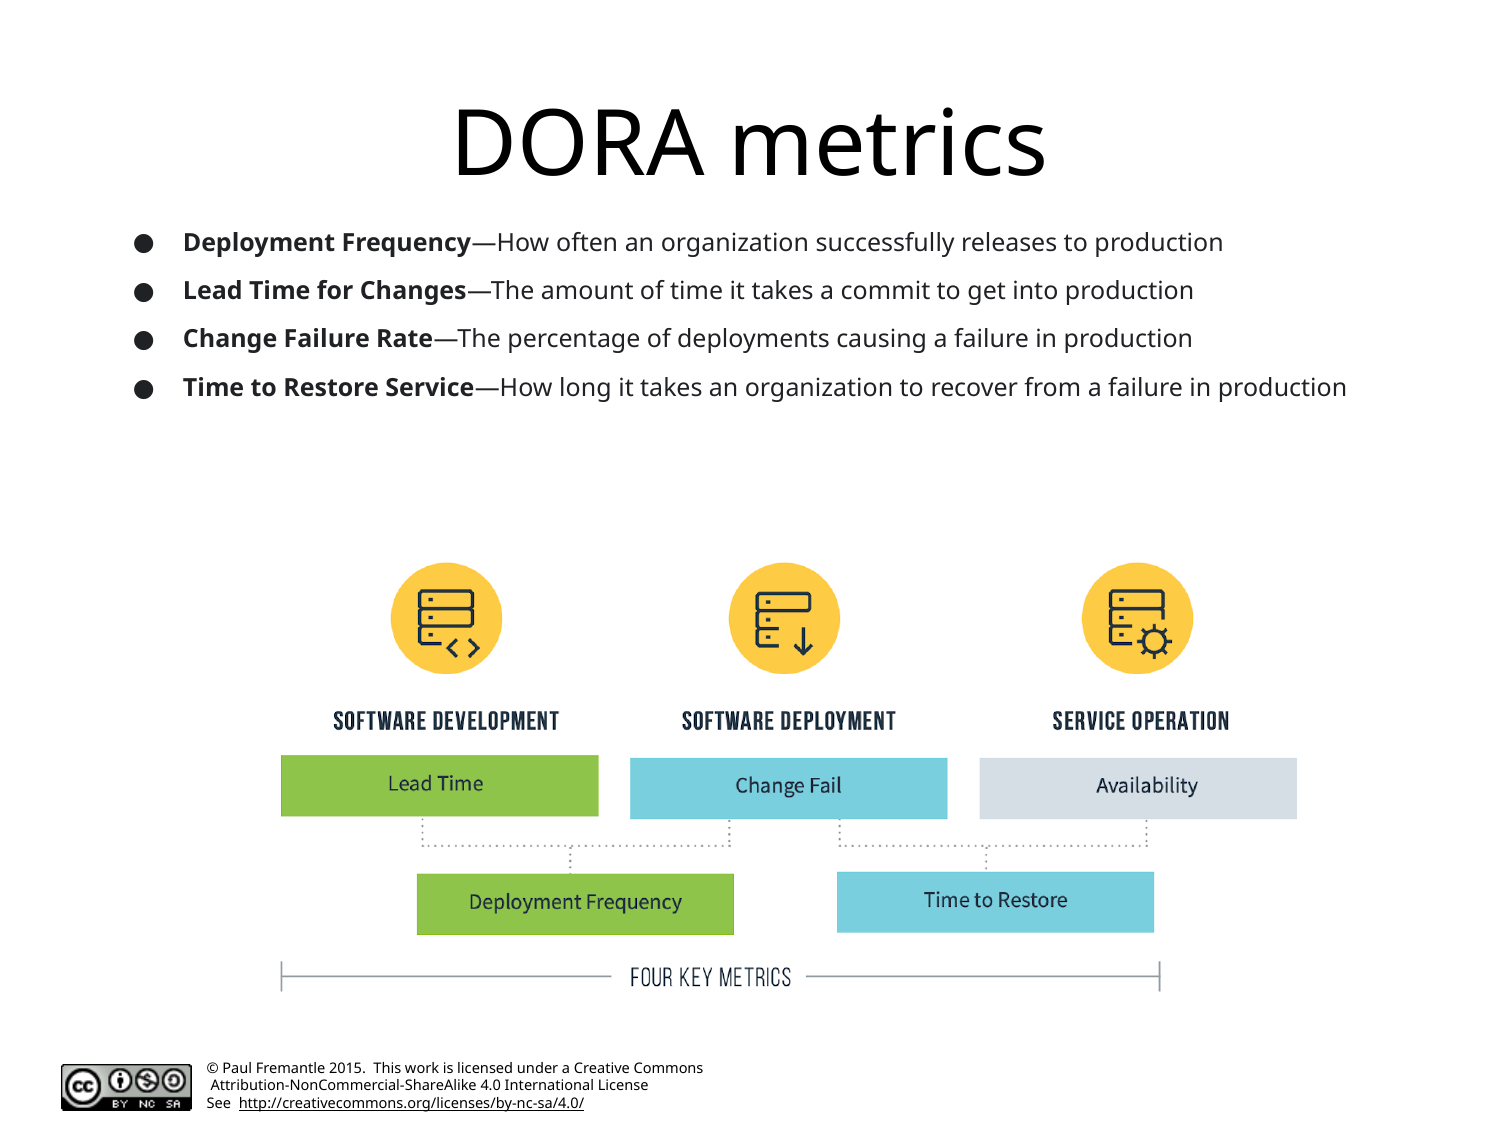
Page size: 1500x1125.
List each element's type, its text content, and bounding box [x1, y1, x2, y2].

picture [61, 1064, 192, 1111]
list Deployment Frequency—How often an organization successfully releases to production Lead Time for Changes—The amount of time it takes a commit to get into production Change Failure Rate—The percentage of deployments causing a failure in production Time to Restore Service—How long it takes an organization to recover from a failure in production [61, 200, 1412, 943]
picture [182, 516, 1350, 1016]
title DORA metrics [75, 45, 1425, 233]
